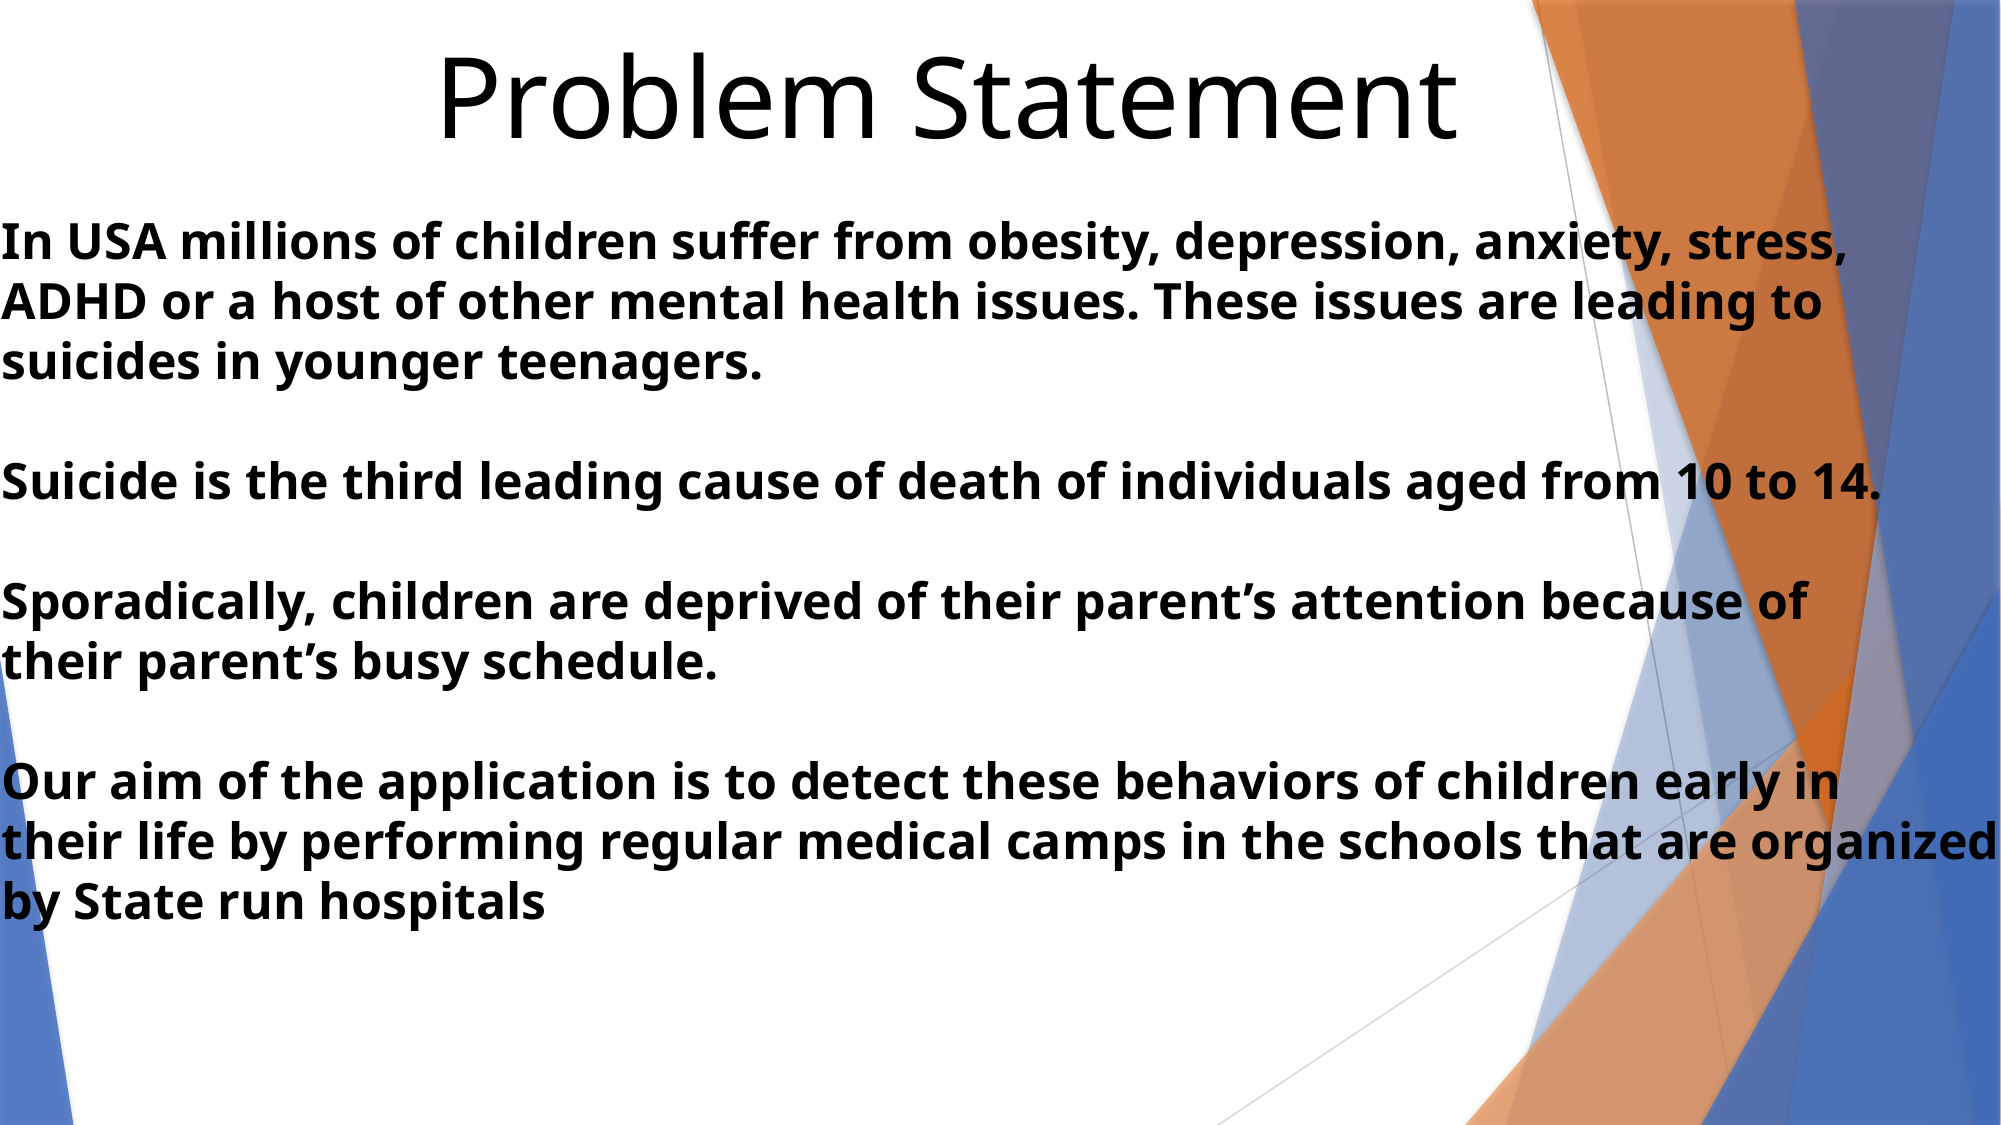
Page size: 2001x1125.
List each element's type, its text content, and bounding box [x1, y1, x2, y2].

text_box Problem Statement [419, 18, 1475, 169]
text_box In USA millions of children suffer from obesity, depression, anxiety, stress, ADHD or a host of other mental health issues. These issues are leading to suicides in younger teenagers. Suicide is the third leading cause of death of individuals aged from 10 to 14. Sporadically, children are deprived of their parent’s attention because of their parent’s busy schedule. Our aim of the application is to detect these behaviors of children early in their life by performing regular medical camps in the schools that are organized by State run hospitals [0, 202, 2000, 937]
